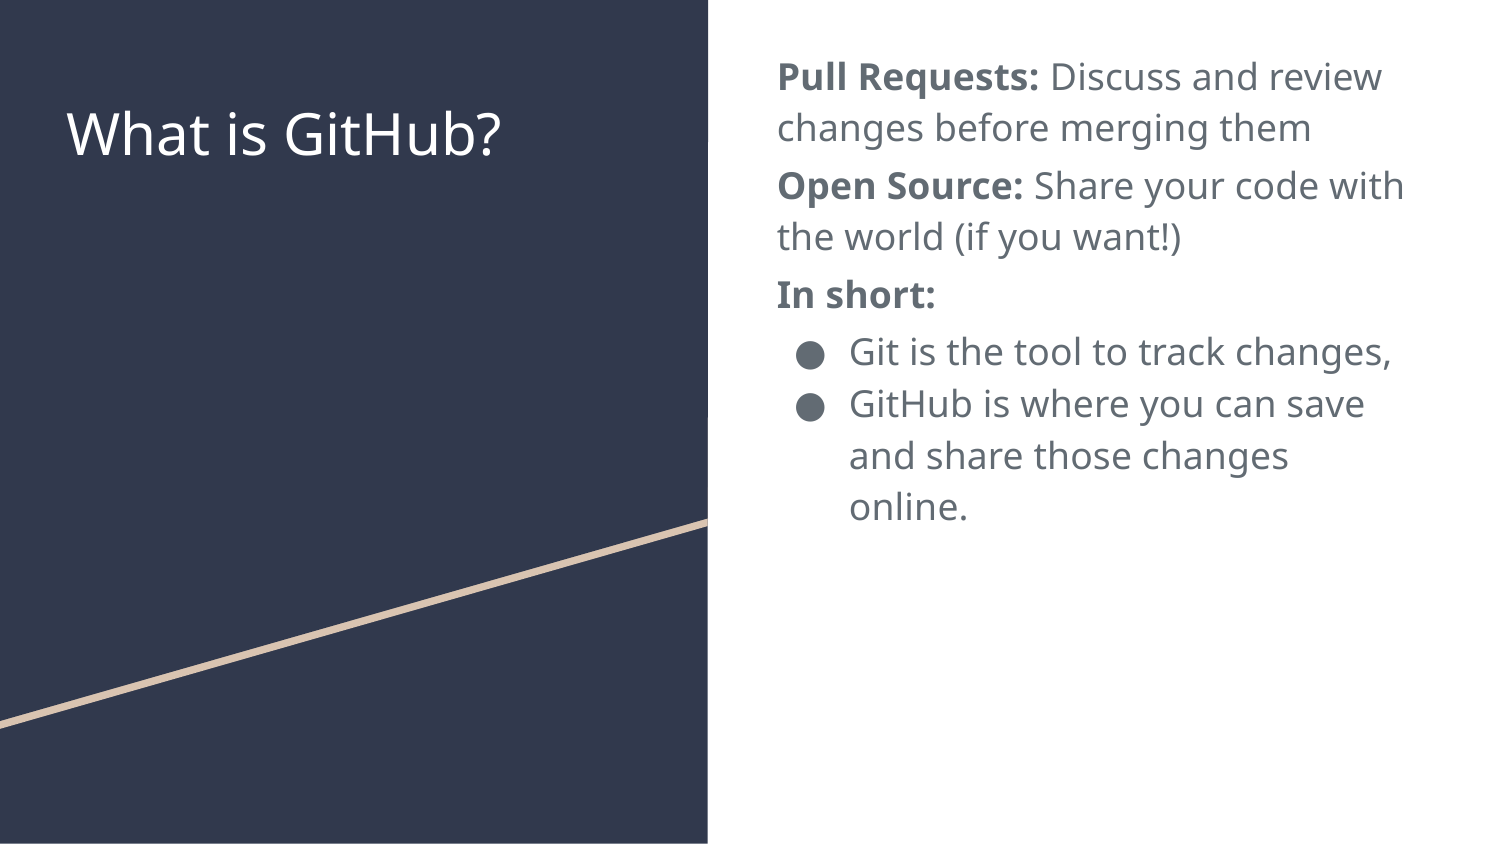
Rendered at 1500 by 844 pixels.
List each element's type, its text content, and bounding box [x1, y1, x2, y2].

title What is GitHub? [51, 82, 660, 494]
list Pull Requests: Discuss and review changes before merging them Open Source: Share your code with the world (if you want!) In short: Git is the tool to track changes, GitHub is where you can save and share those changes online. [761, 30, 1446, 822]
